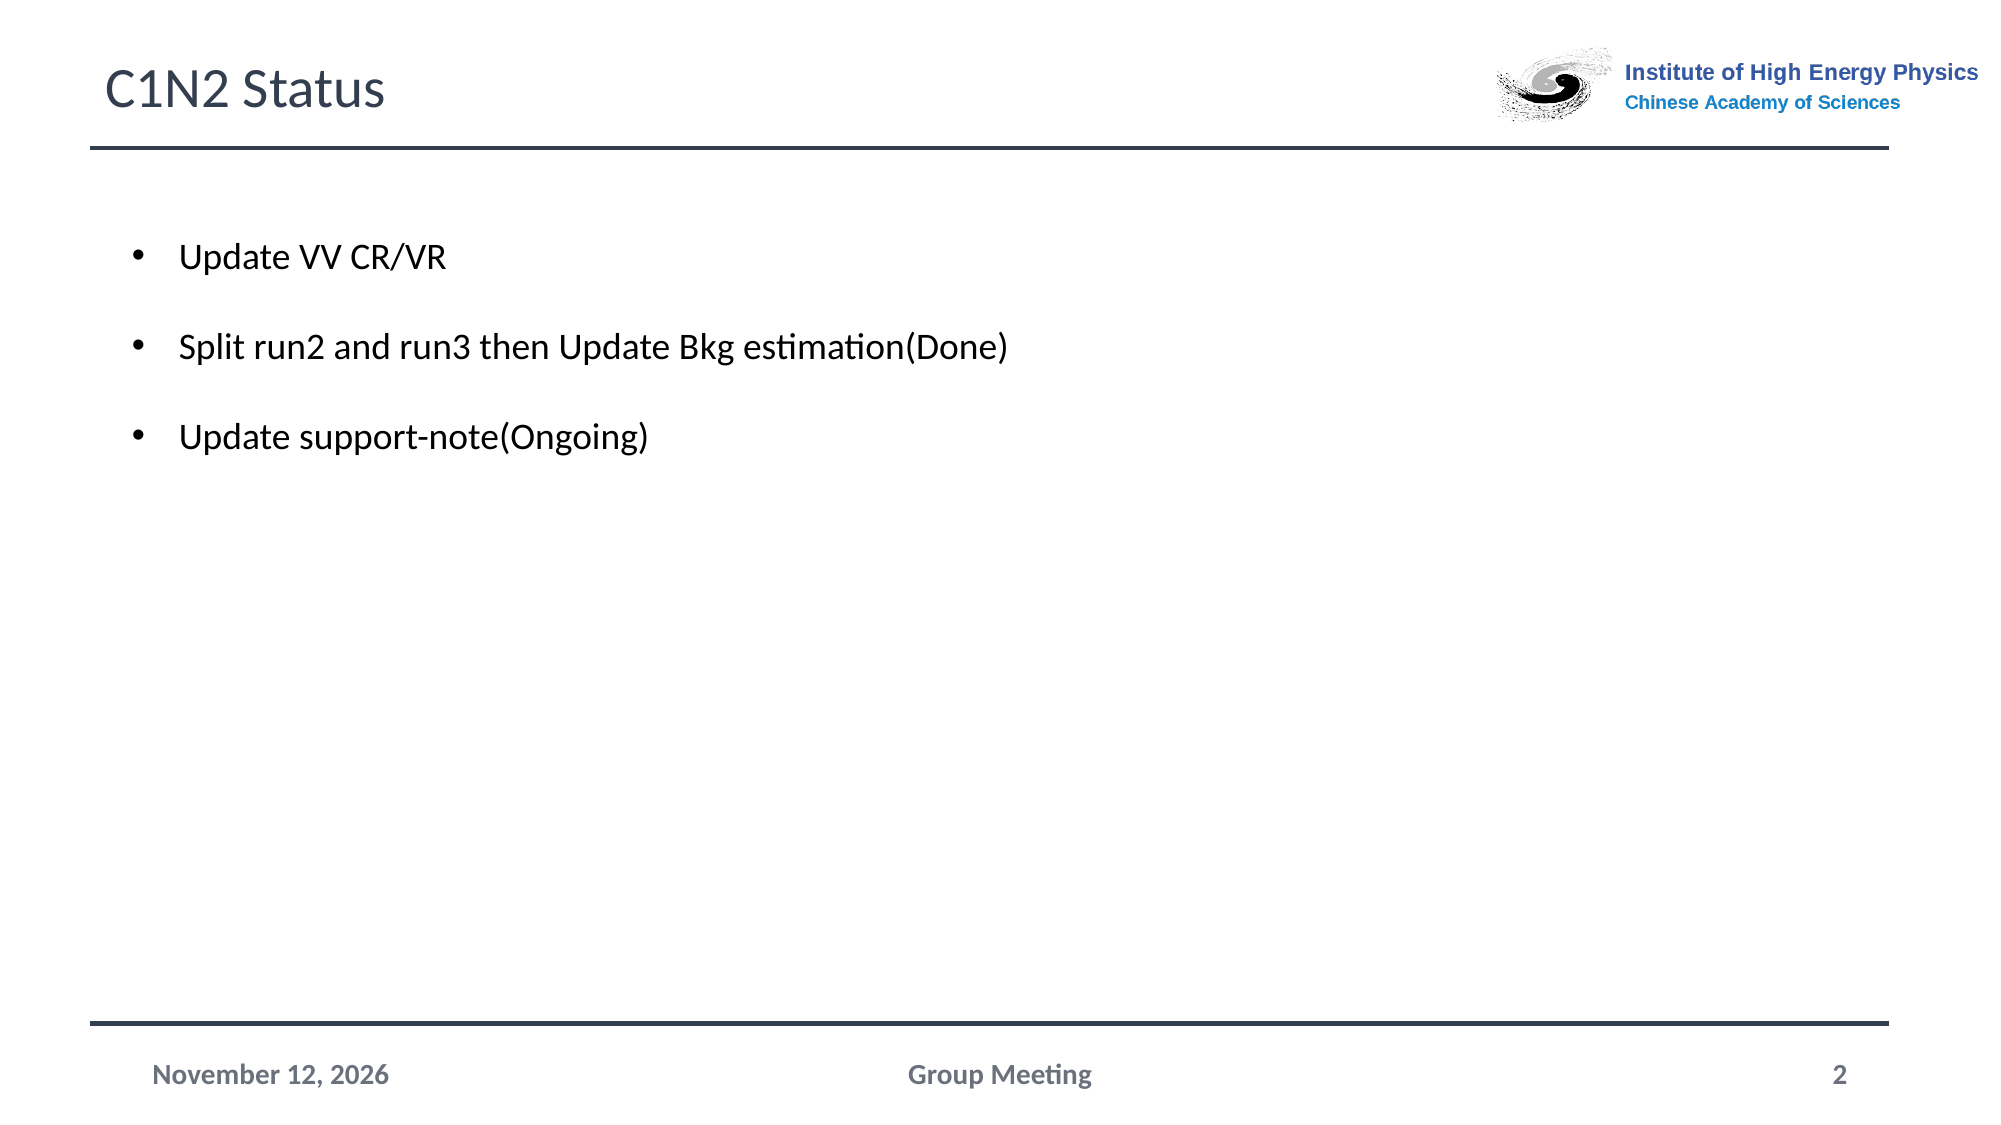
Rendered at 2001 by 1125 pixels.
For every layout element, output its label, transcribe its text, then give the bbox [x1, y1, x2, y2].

text_box Update VV CR/VR Split run2 and run3 then Update Bkg estimation(Done) Update support-note(Ongoing) [117, 224, 1024, 465]
slide_number 2 [1412, 1042, 1863, 1103]
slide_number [137, 1042, 588, 1103]
list C1N2 Status [90, 51, 1136, 129]
footer Group Meeting [662, 1042, 1338, 1103]
picture [1495, 46, 1978, 123]
